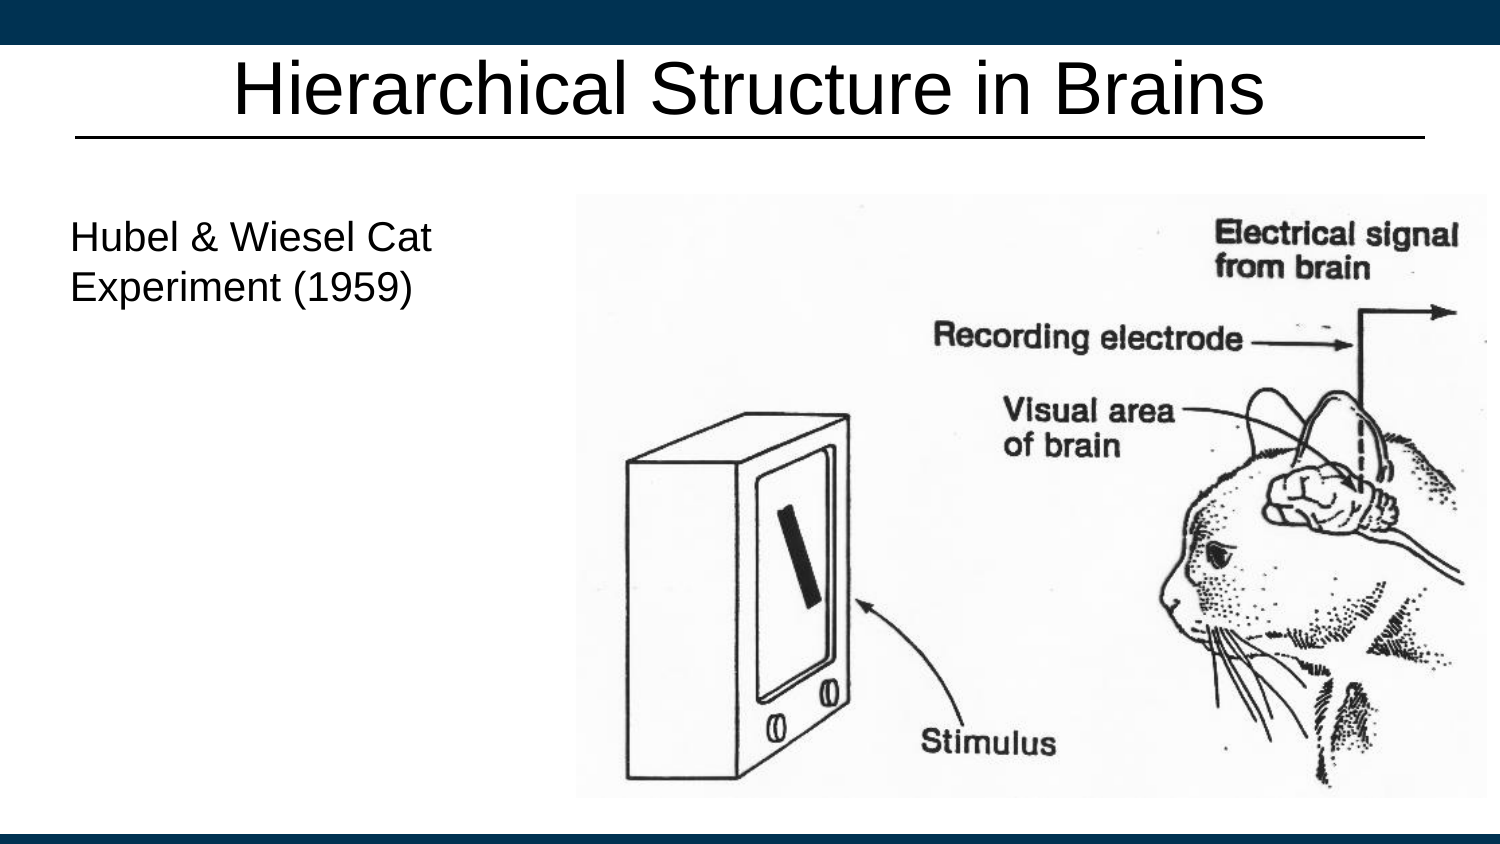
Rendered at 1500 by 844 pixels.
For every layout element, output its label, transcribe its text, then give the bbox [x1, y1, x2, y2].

picture [576, 194, 1487, 798]
title Hierarchical Structure in Brains [75, 37, 1425, 132]
text_box Hubel & Wiesel Cat Experiment (1959) [54, 194, 574, 325]
